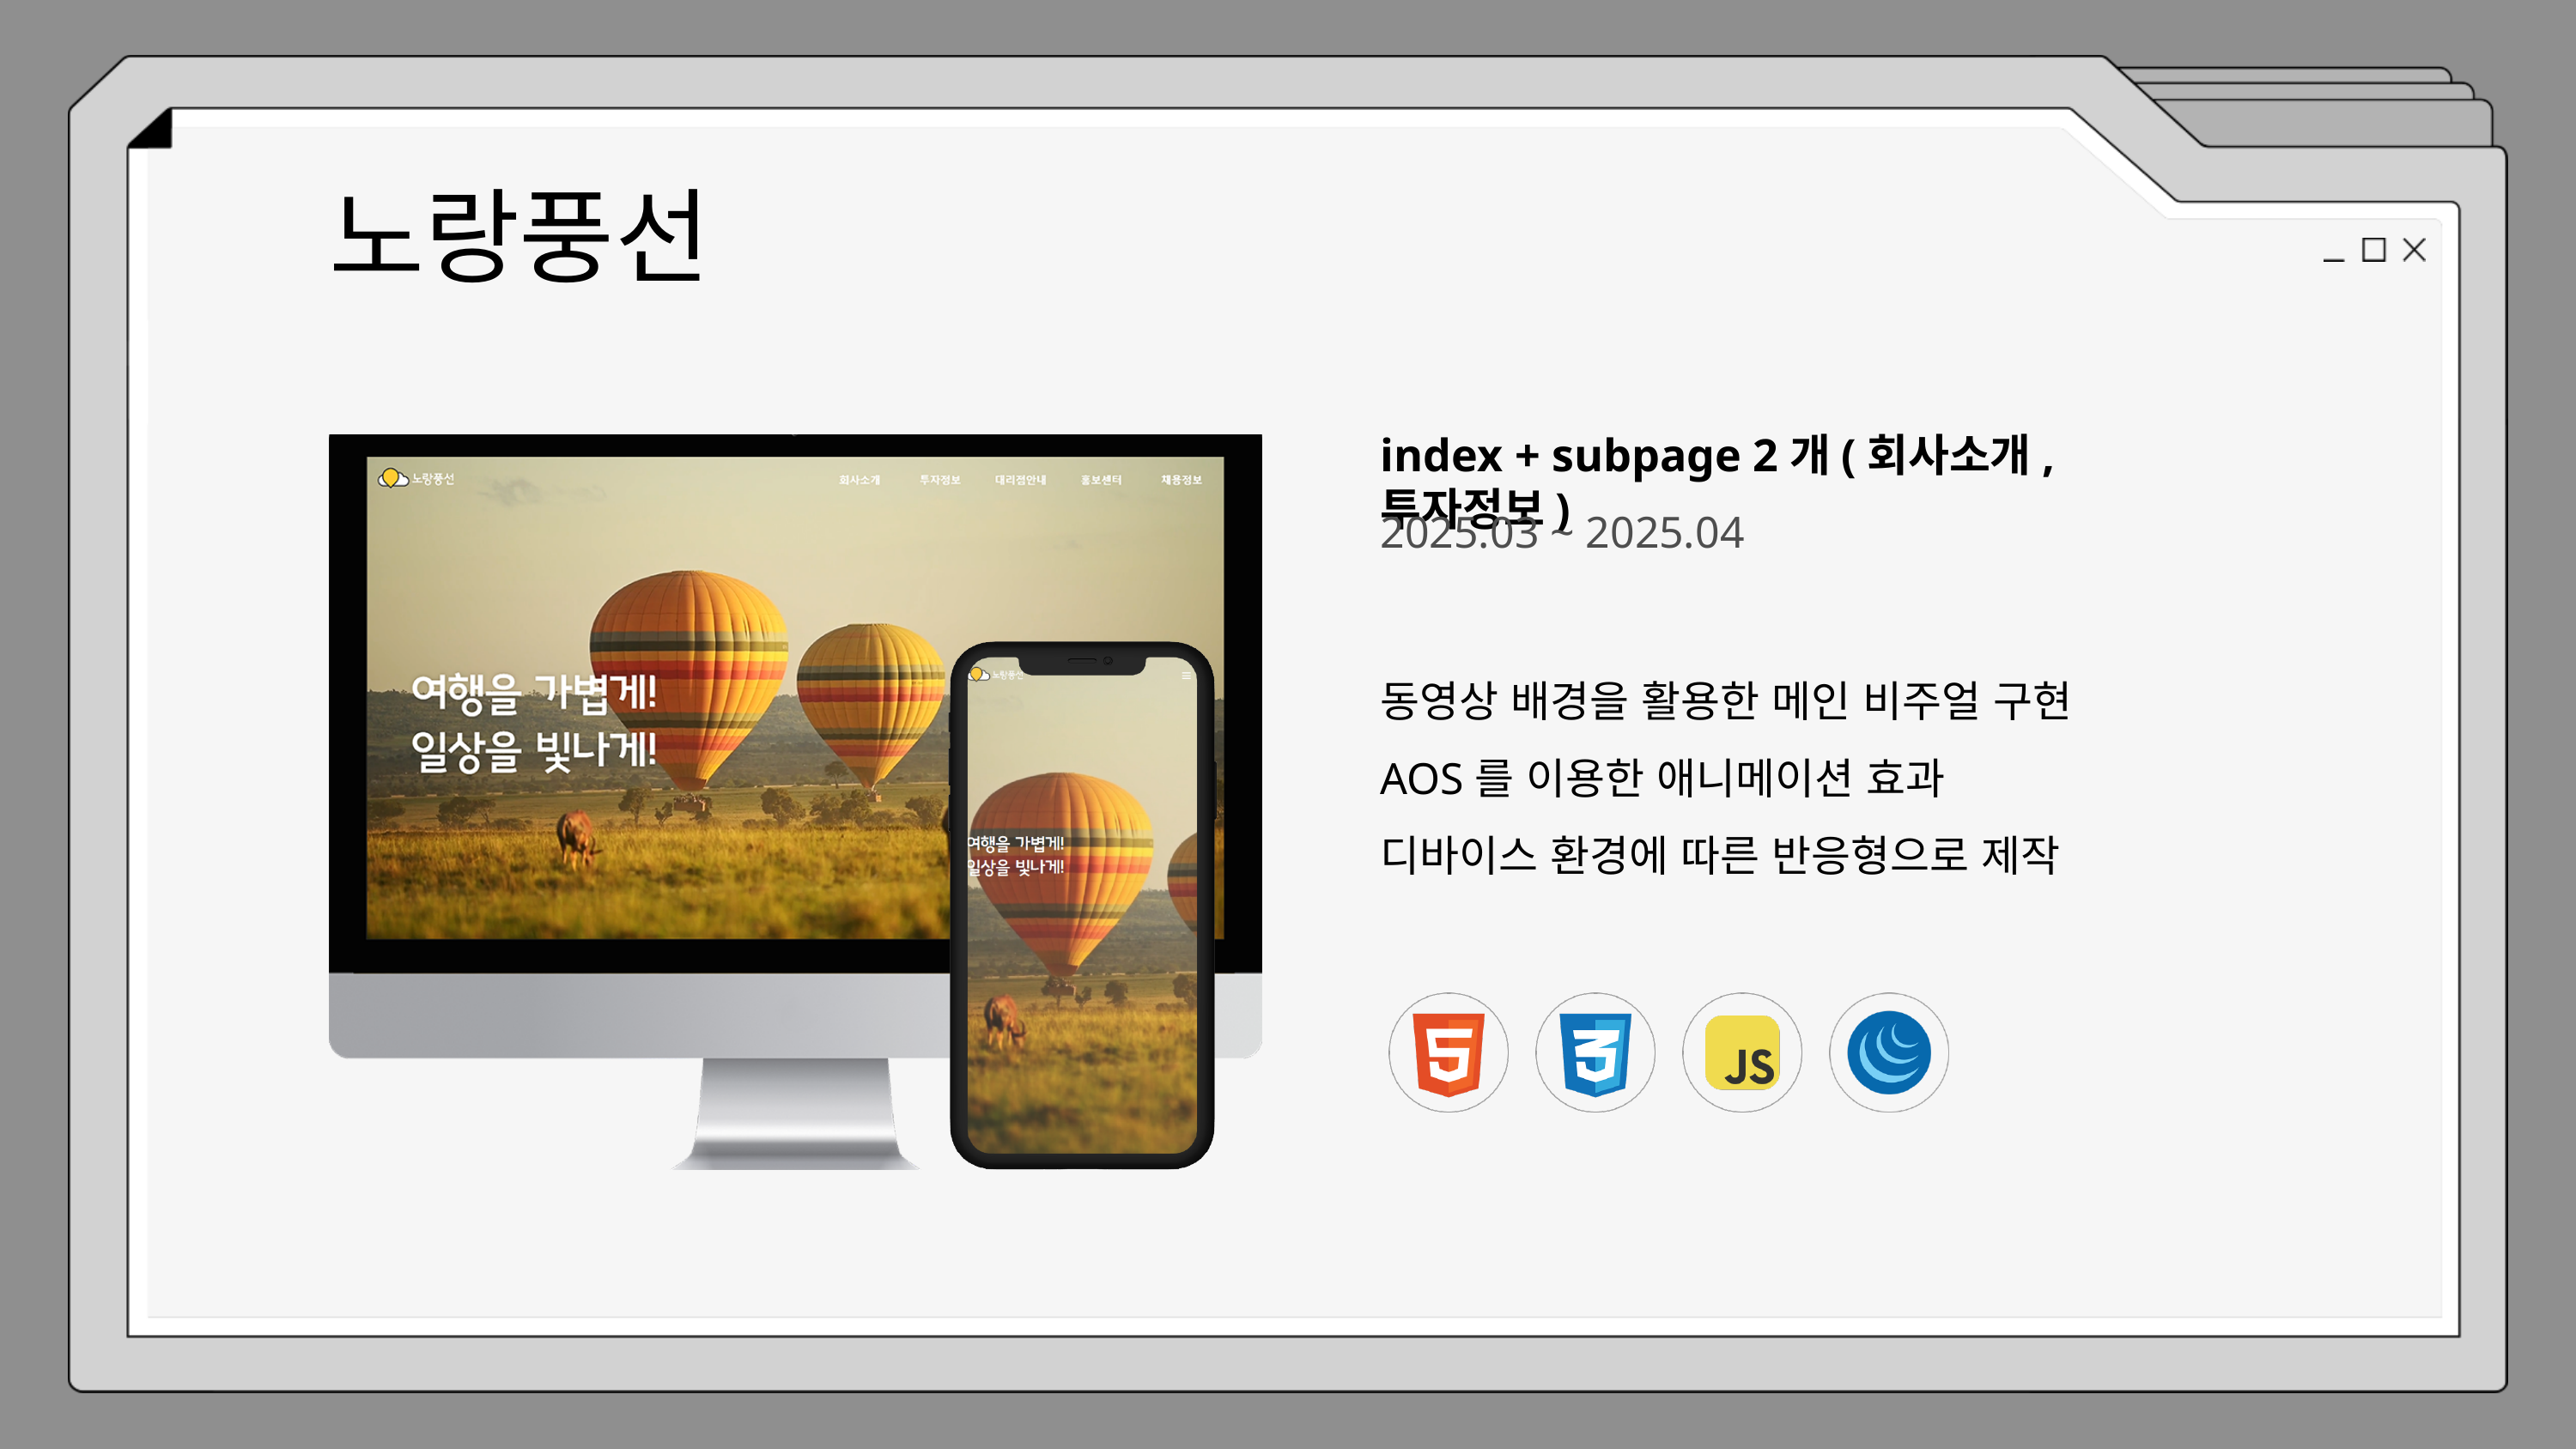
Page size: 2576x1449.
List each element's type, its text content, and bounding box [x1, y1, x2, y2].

text_box index + subpage 2개(회사소개, 투자정보) [1368, 421, 2158, 542]
picture [68, 55, 2508, 1393]
text_box 2025.03 ~ 2025.04 [1368, 499, 1782, 563]
text_box 노랑풍선 [329, 165, 887, 311]
text_box 동영상 배경을 활용한 메인 비주얼 구현 AOS를 이용한 애니메이션 효과 디바이스 환경에 따른 반응형으로 제작 [1368, 641, 2227, 887]
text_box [1388, 991, 1949, 1113]
